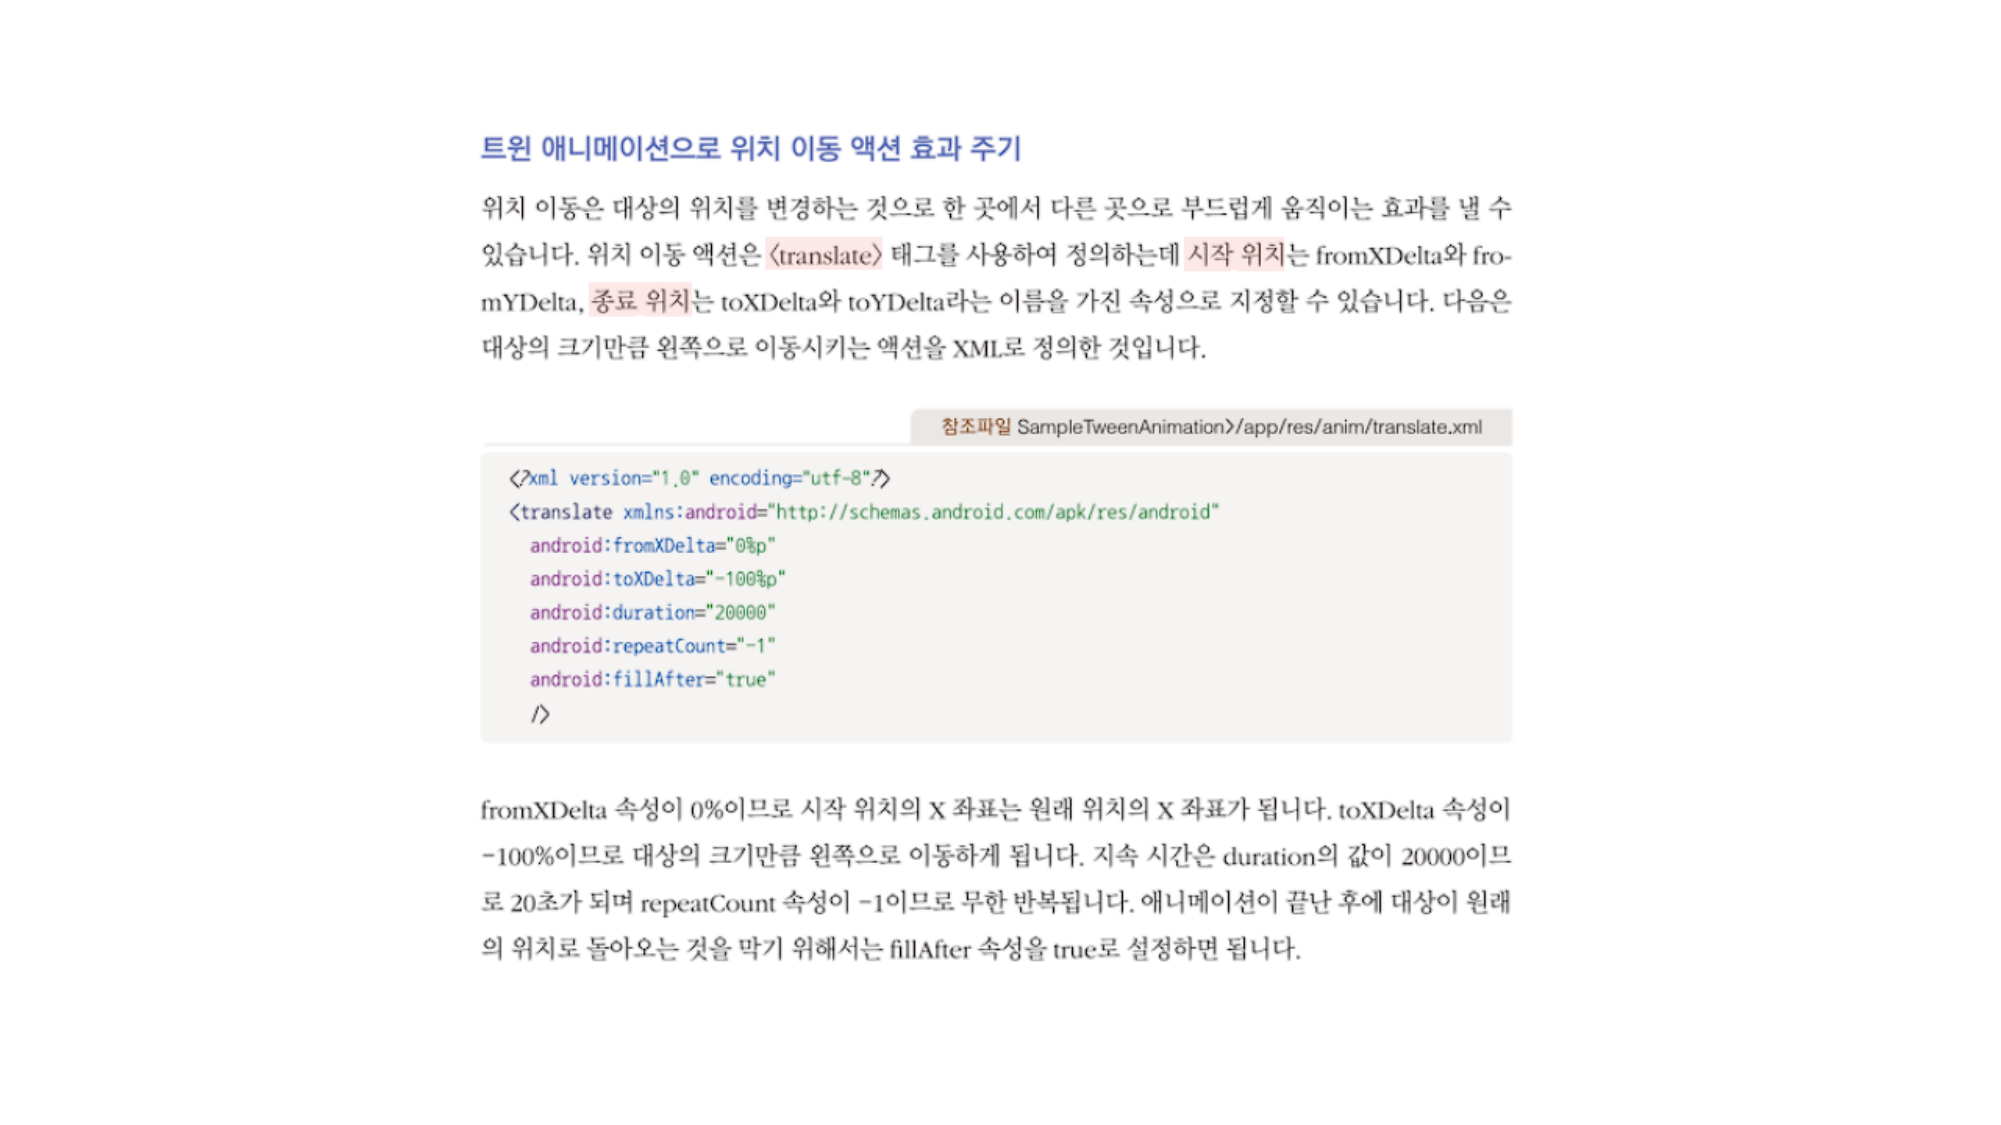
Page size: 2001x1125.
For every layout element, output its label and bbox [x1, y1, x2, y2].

picture [449, 126, 1550, 999]
